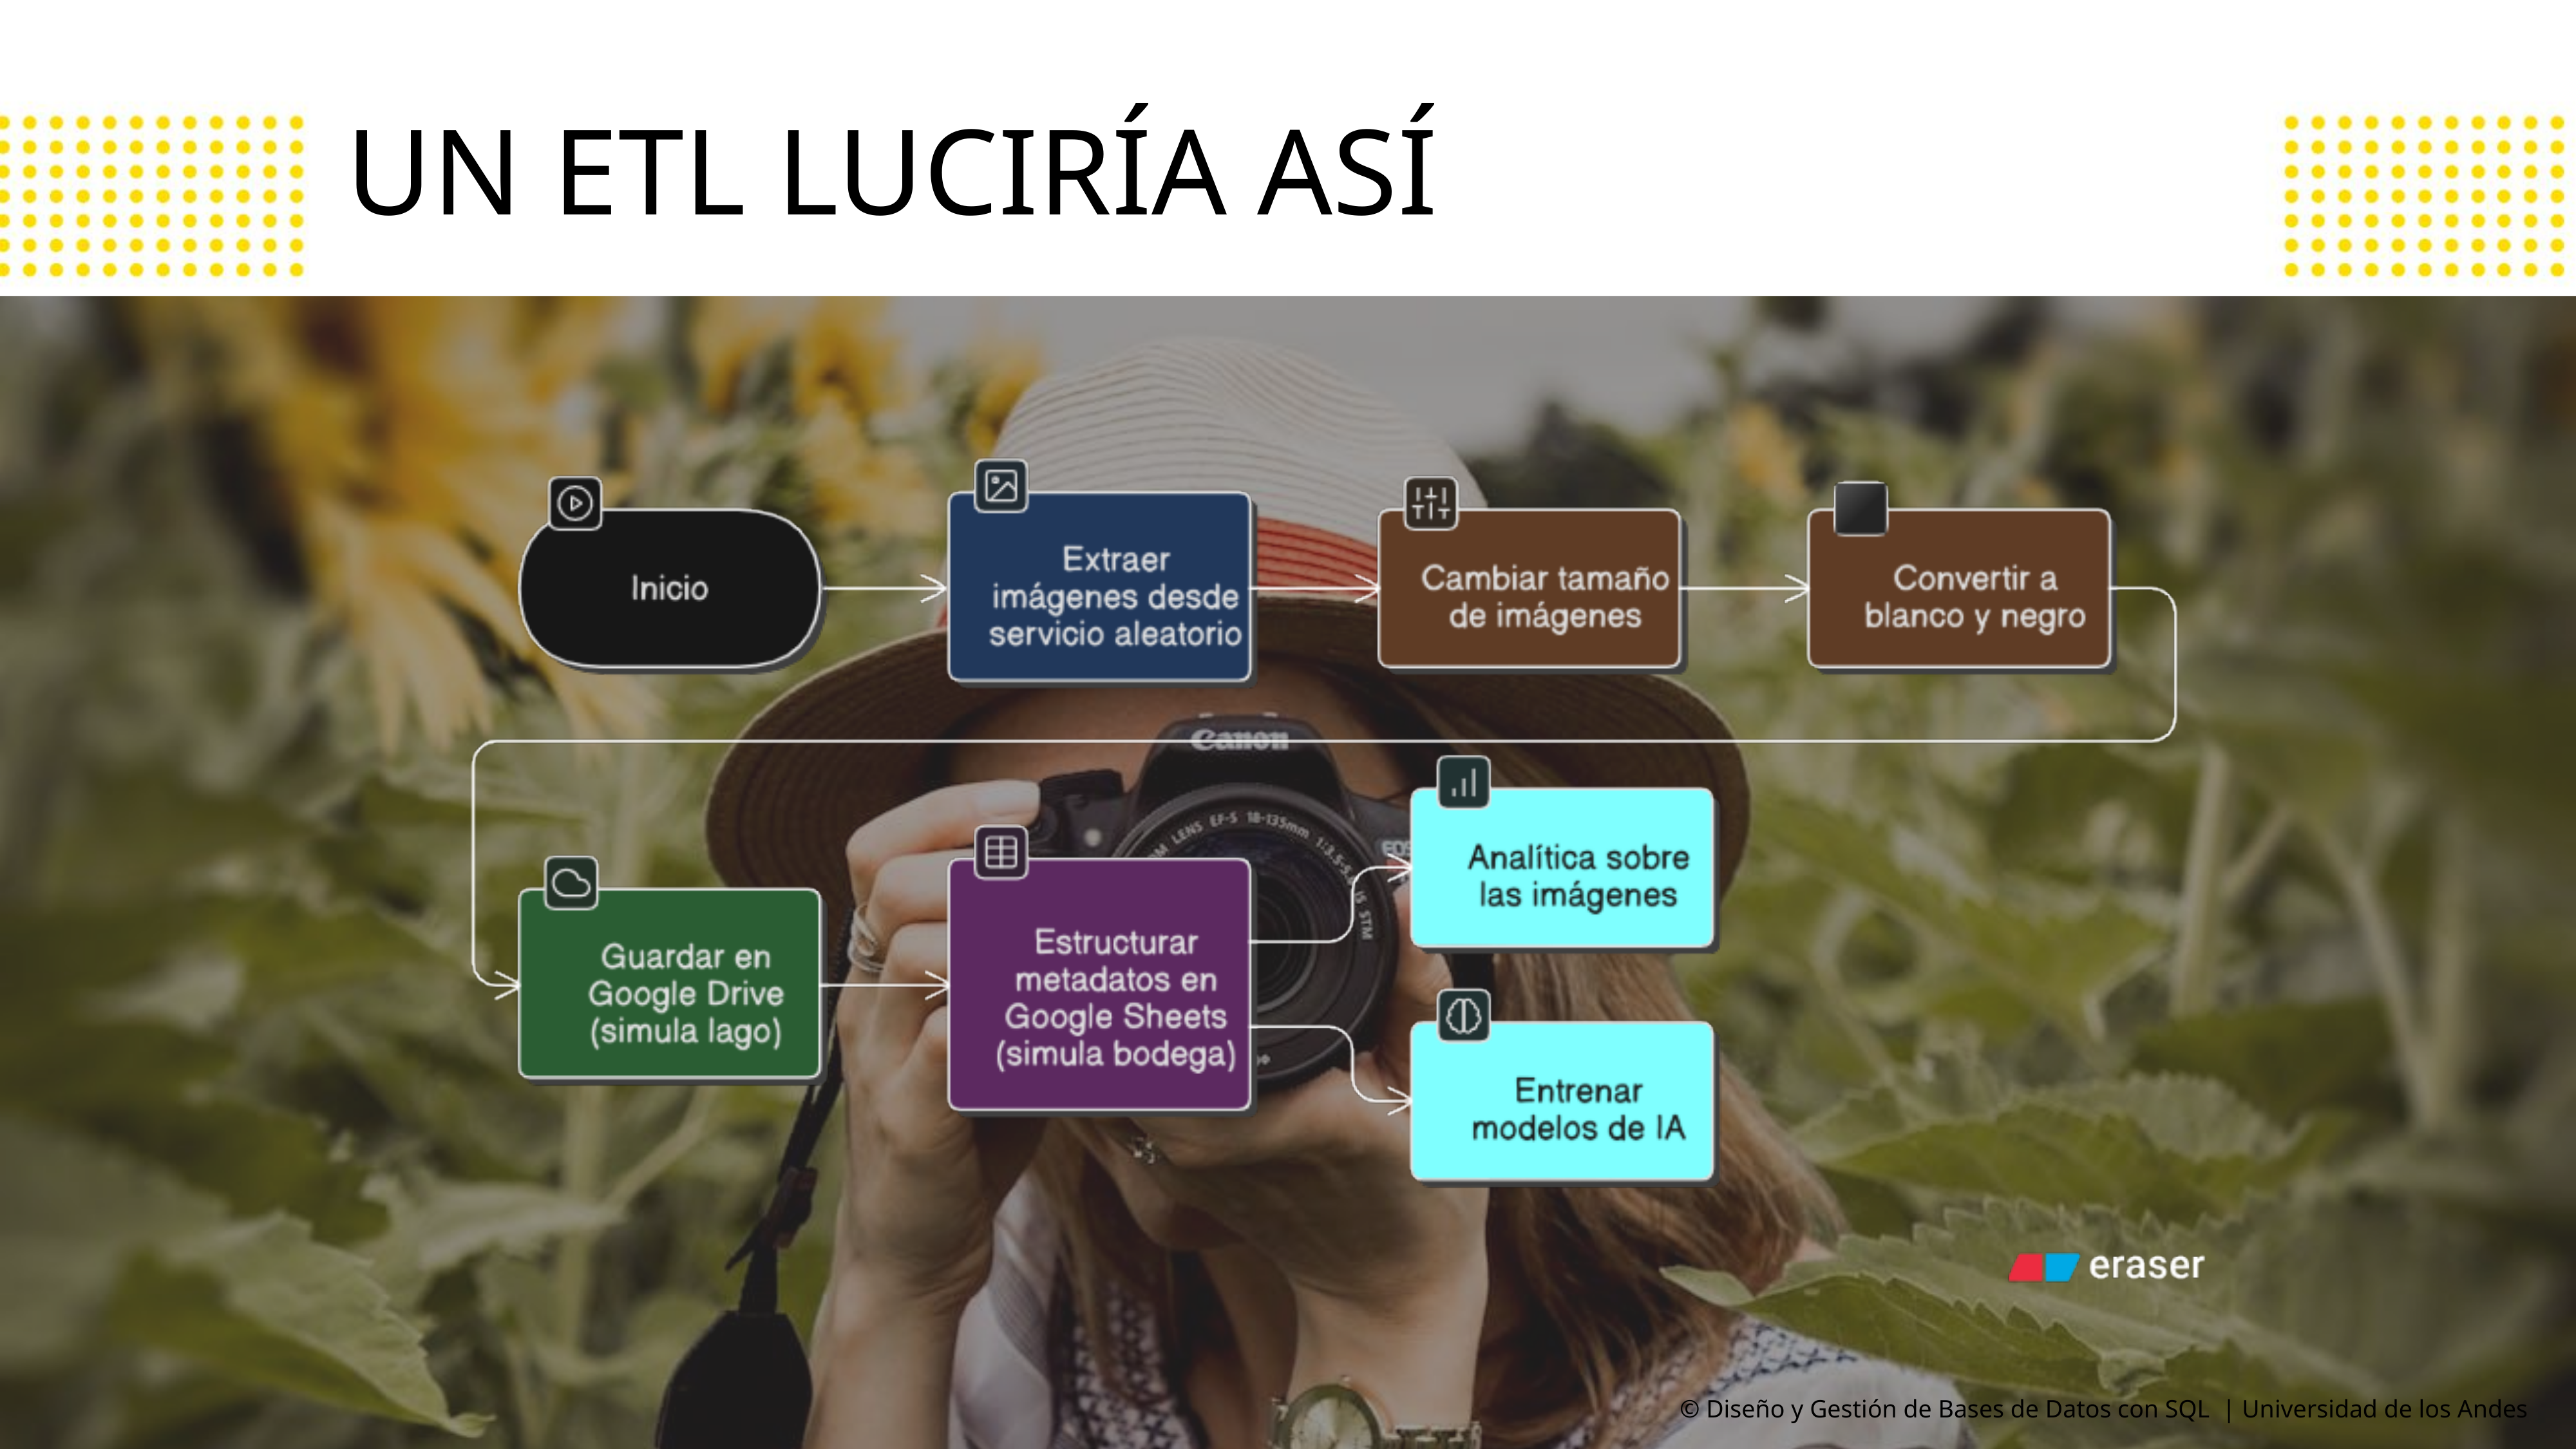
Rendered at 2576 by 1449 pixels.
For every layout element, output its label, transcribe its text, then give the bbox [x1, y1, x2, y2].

picture [0, 0, 2576, 1449]
title UN ETL LUCIRÍA ASÍ [336, 36, 2240, 294]
